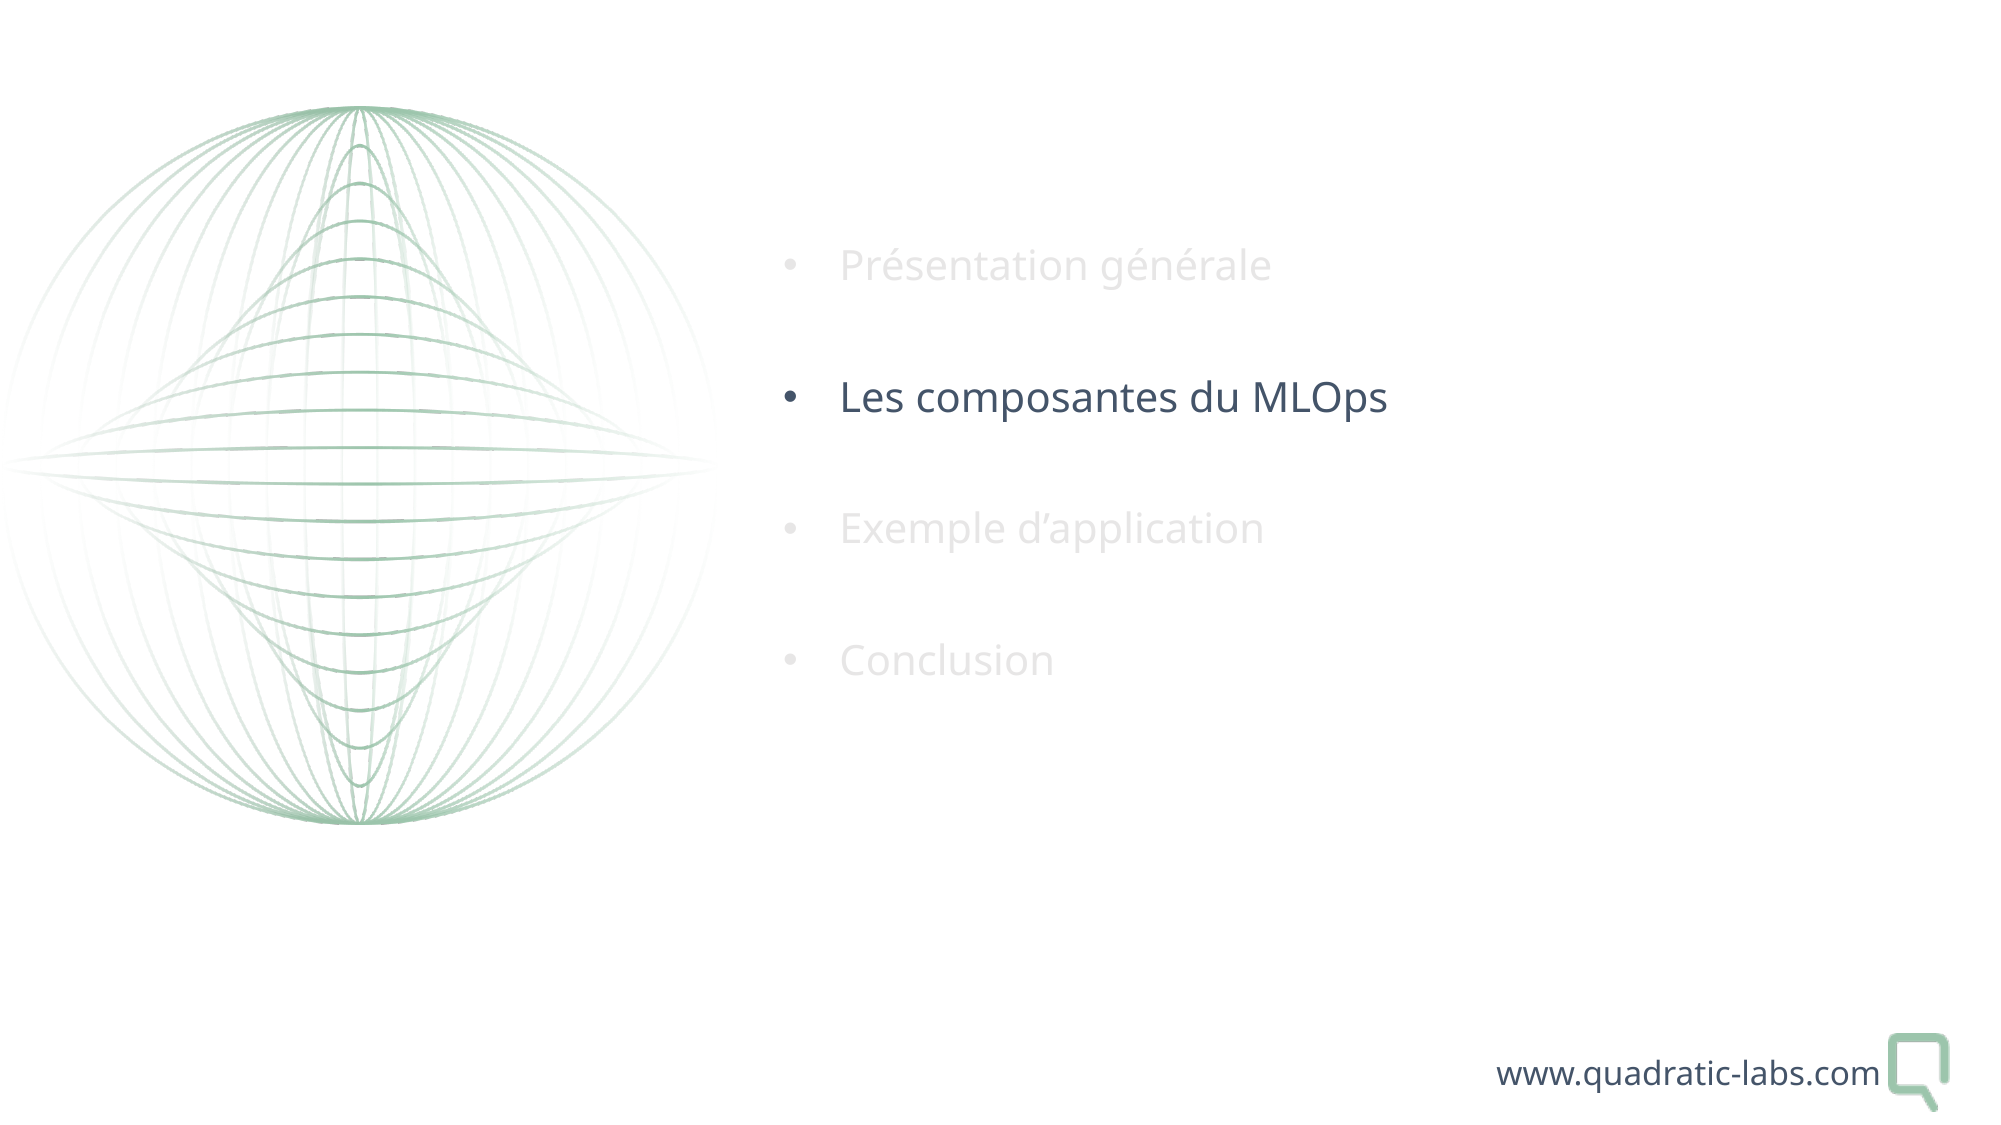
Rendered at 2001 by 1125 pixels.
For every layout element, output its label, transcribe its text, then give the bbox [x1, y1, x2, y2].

subtitle Présentation générale Les composantes du MLOps Exemple d’application Conclusion [768, 236, 2000, 888]
